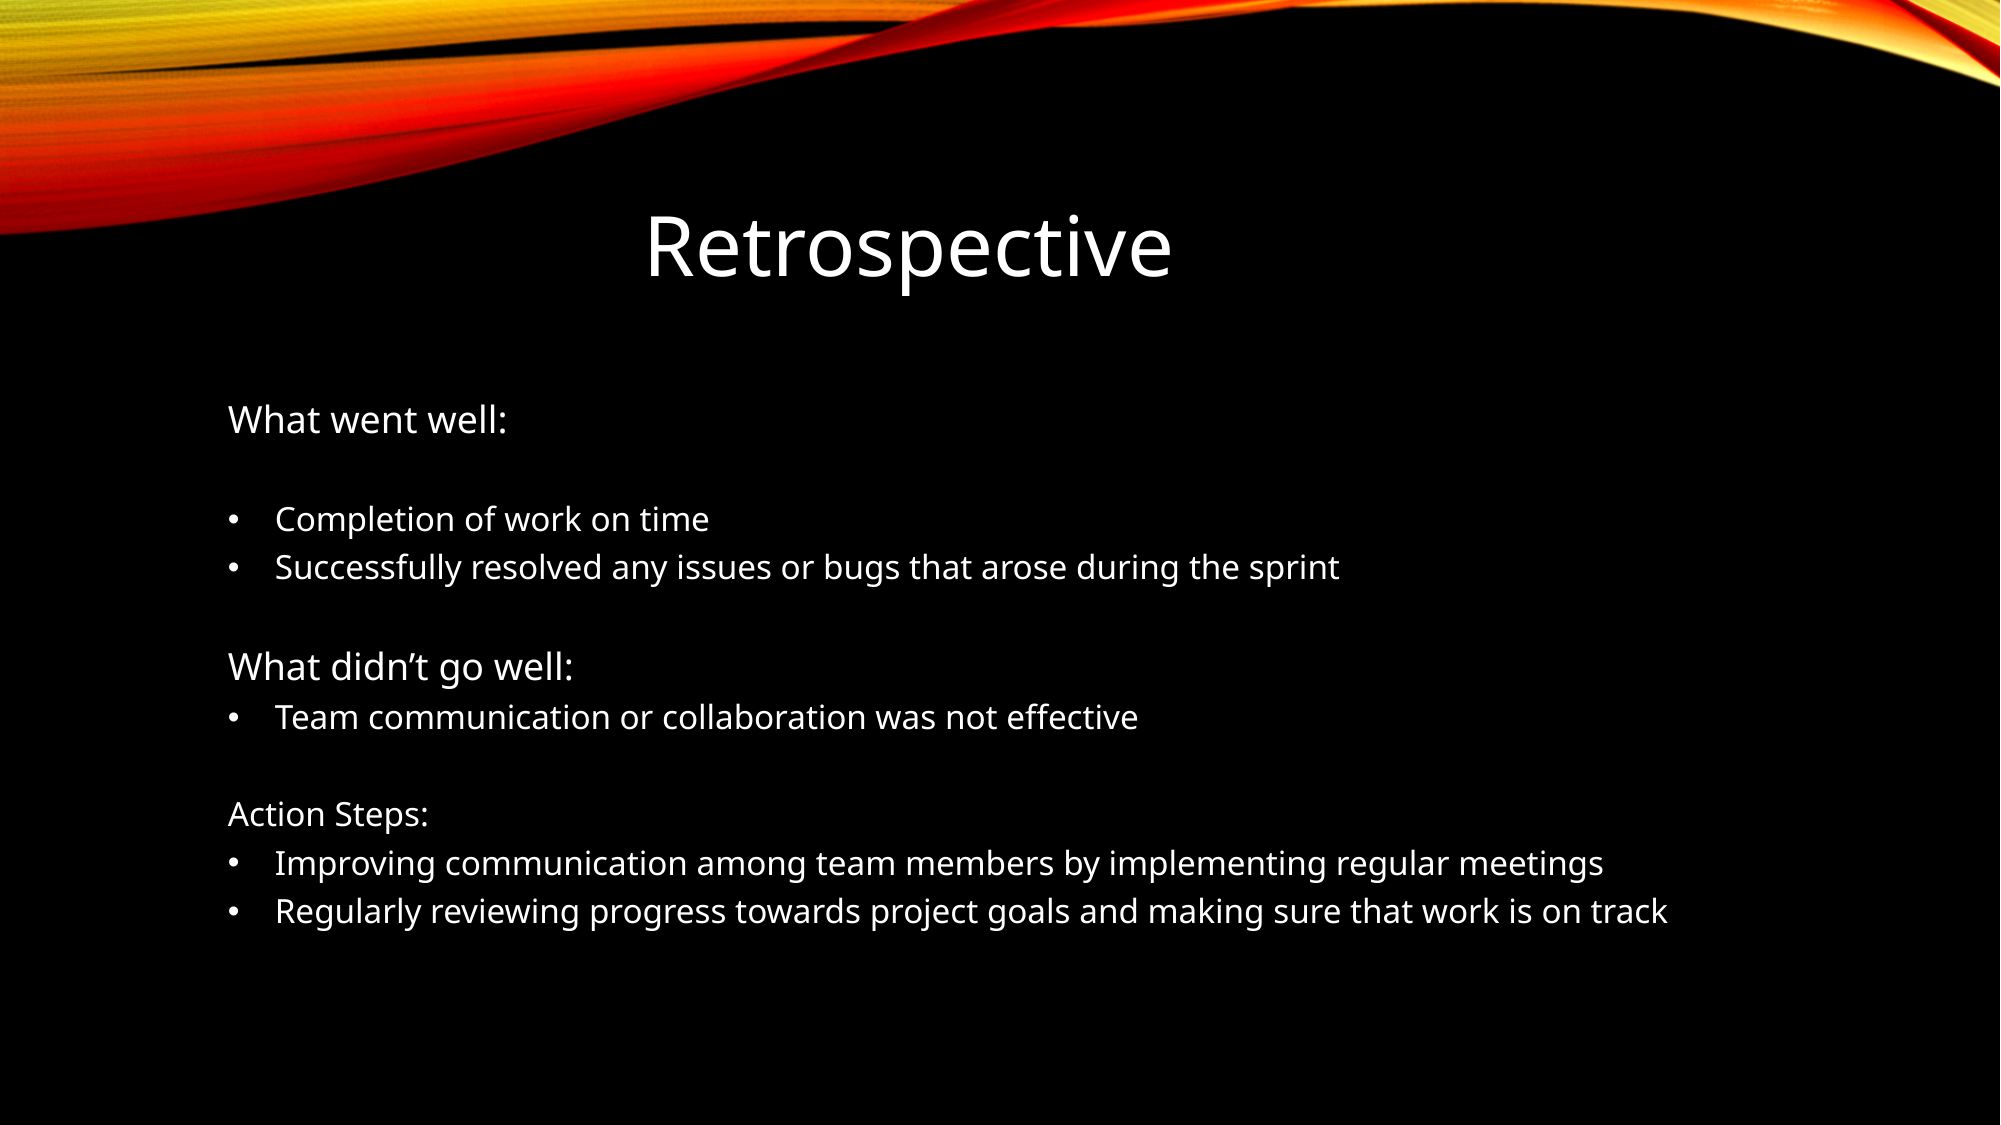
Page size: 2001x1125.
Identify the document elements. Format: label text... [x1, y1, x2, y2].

text_box [19, 15, 773, 142]
text_box What went well: Completion of work on time Successfully resolved any issues or bugs that arose during the sprint What didn’t go well: Team communication or collaboration was not effective Action Steps: Improving communication among team members by implementing regular meetings Regularly reviewing progress towards project goals and making sure that work is on track [212, 393, 1734, 1058]
picture [0, 0, 2000, 237]
text_box Retrospective [628, 176, 1318, 303]
